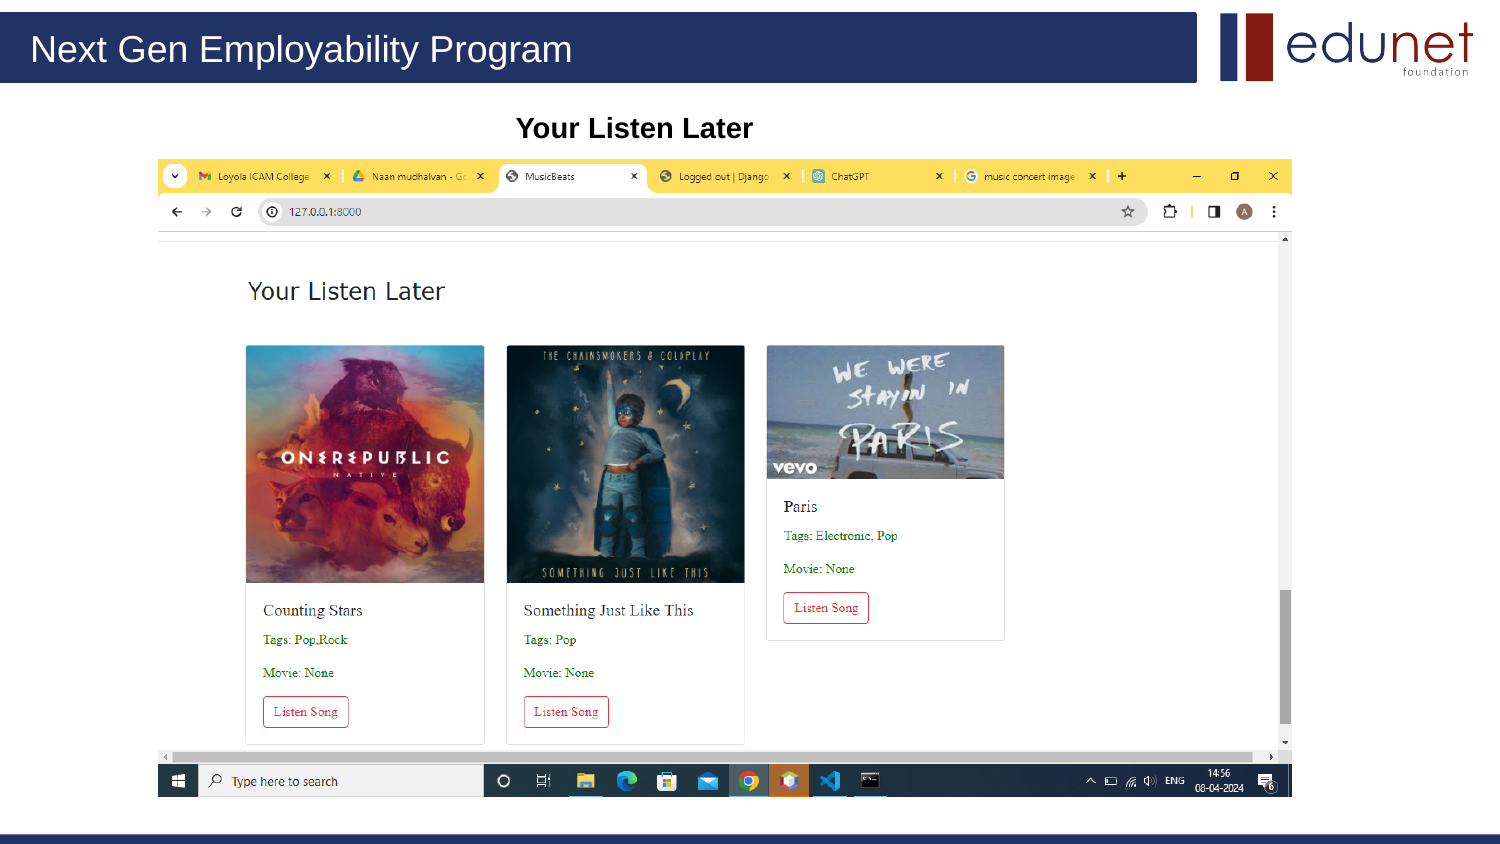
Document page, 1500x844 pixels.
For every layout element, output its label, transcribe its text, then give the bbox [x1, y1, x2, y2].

picture [1279, 14, 1482, 83]
title Your Listen Later [103, 44, 1397, 208]
picture [157, 159, 1292, 797]
